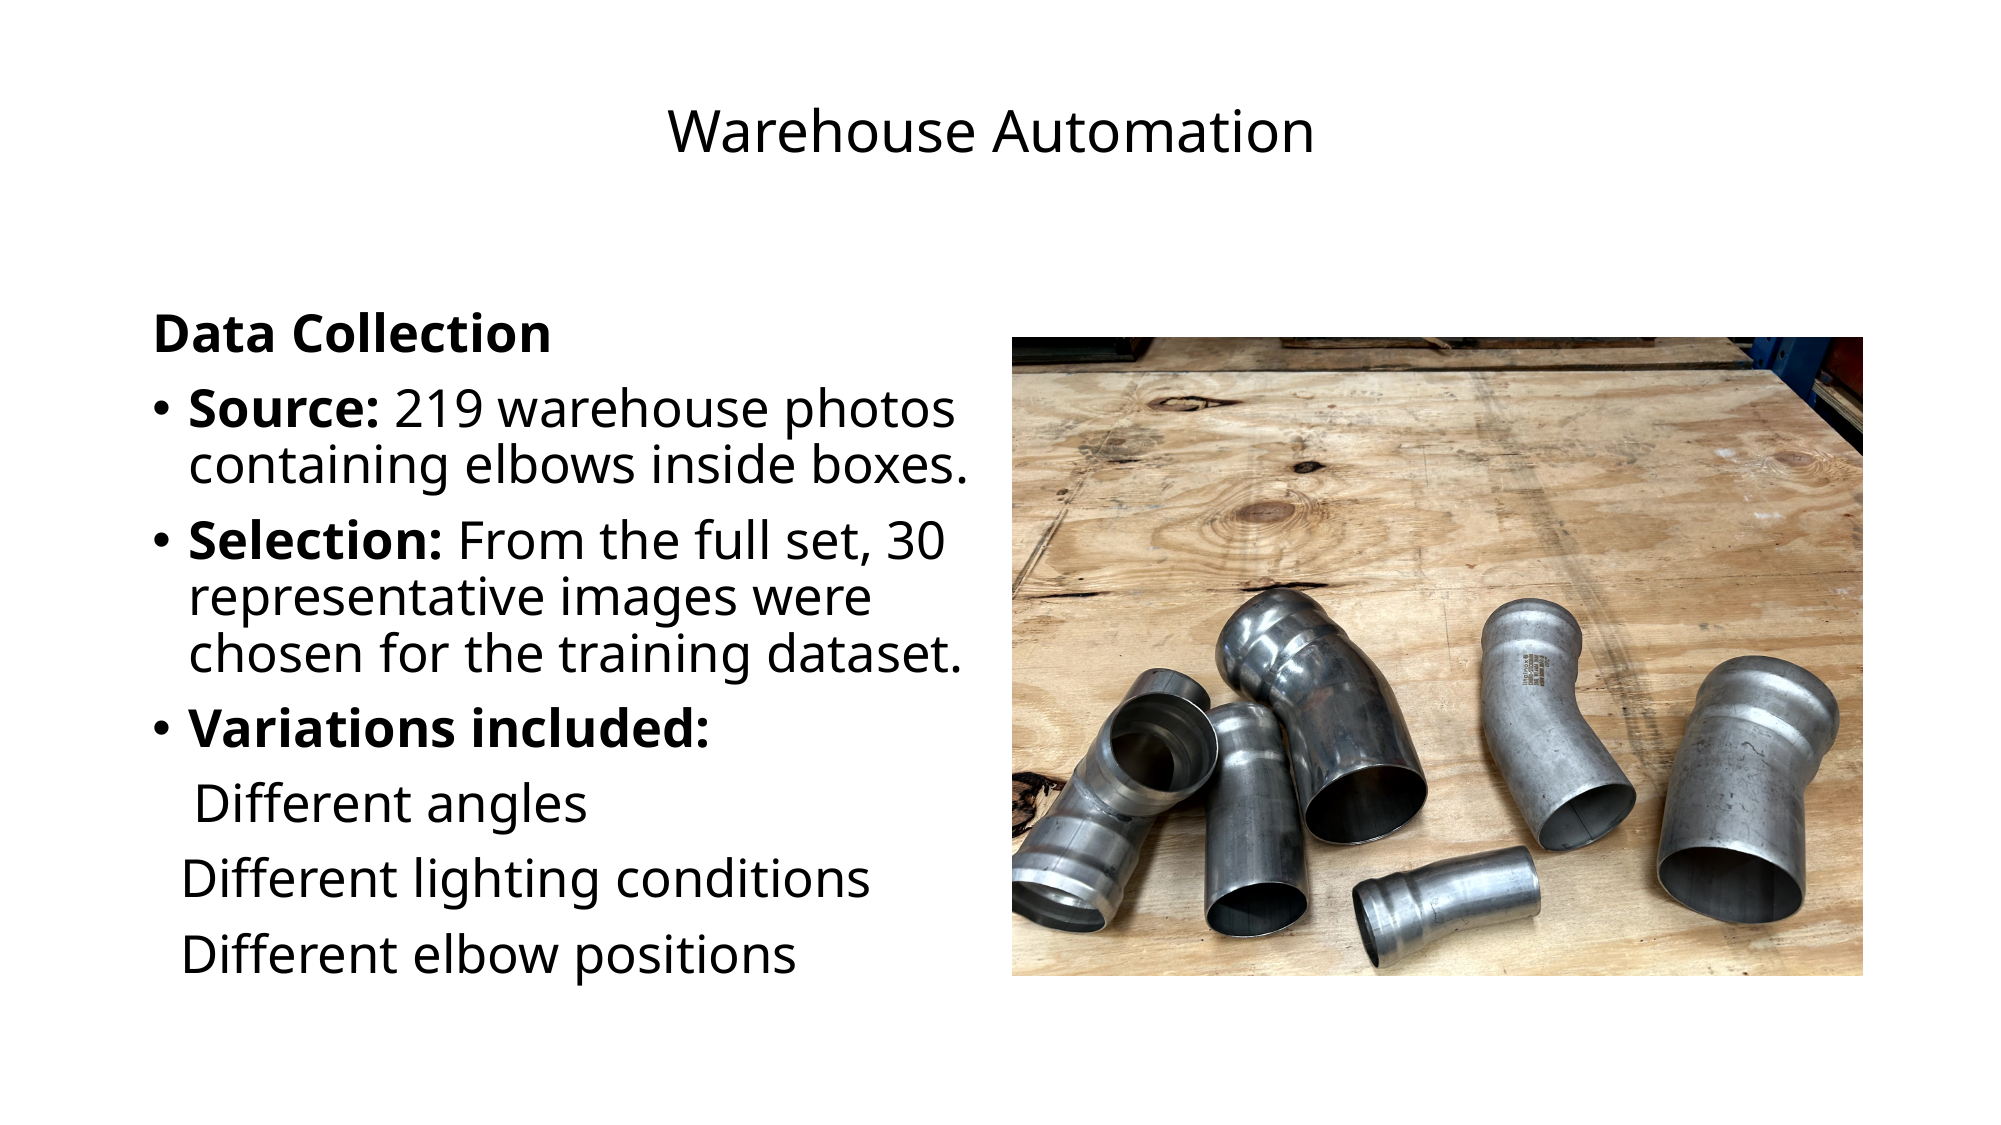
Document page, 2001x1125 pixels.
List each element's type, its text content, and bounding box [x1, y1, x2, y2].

list Data Collection Source: 219 warehouse photos containing elbows inside boxes. Selection: From the full set, 30 representative images were chosen for the training dataset. Variations included: Different angles Different lighting conditions Different elbow positions [137, 299, 988, 1014]
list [1011, 336, 1863, 976]
title Warehouse Automation [137, 59, 1863, 278]
